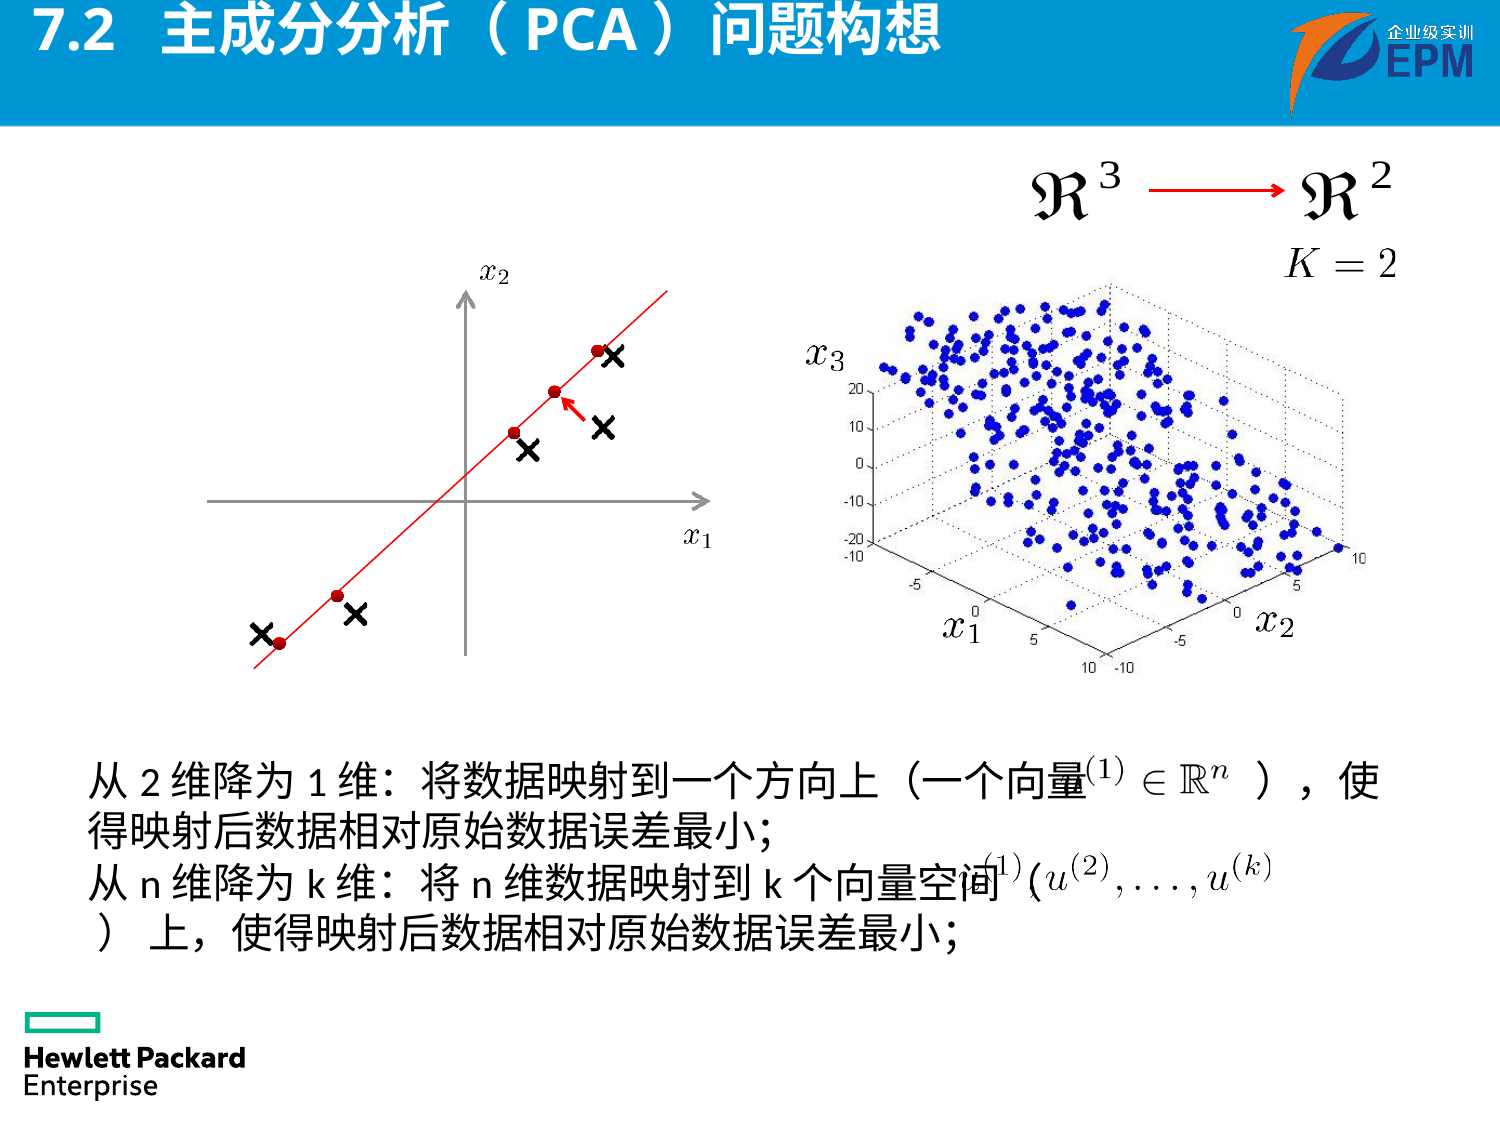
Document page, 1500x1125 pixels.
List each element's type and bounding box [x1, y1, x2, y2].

title [17, 0, 963, 125]
picture [1416, 45, 1437, 76]
picture [0, 126, 1500, 1125]
text_box [1292, 144, 1407, 237]
text_box [479, 265, 508, 284]
picture [1428, 26, 1432, 37]
text_box [683, 529, 711, 548]
text_box [85, 752, 1396, 957]
picture [1388, 45, 1409, 76]
picture [1291, 13, 1368, 112]
text_box [206, 289, 711, 669]
picture [1447, 26, 1451, 37]
text_box [805, 248, 1396, 674]
text_box [1022, 144, 1137, 237]
picture [1443, 45, 1471, 76]
picture [1312, 21, 1379, 80]
